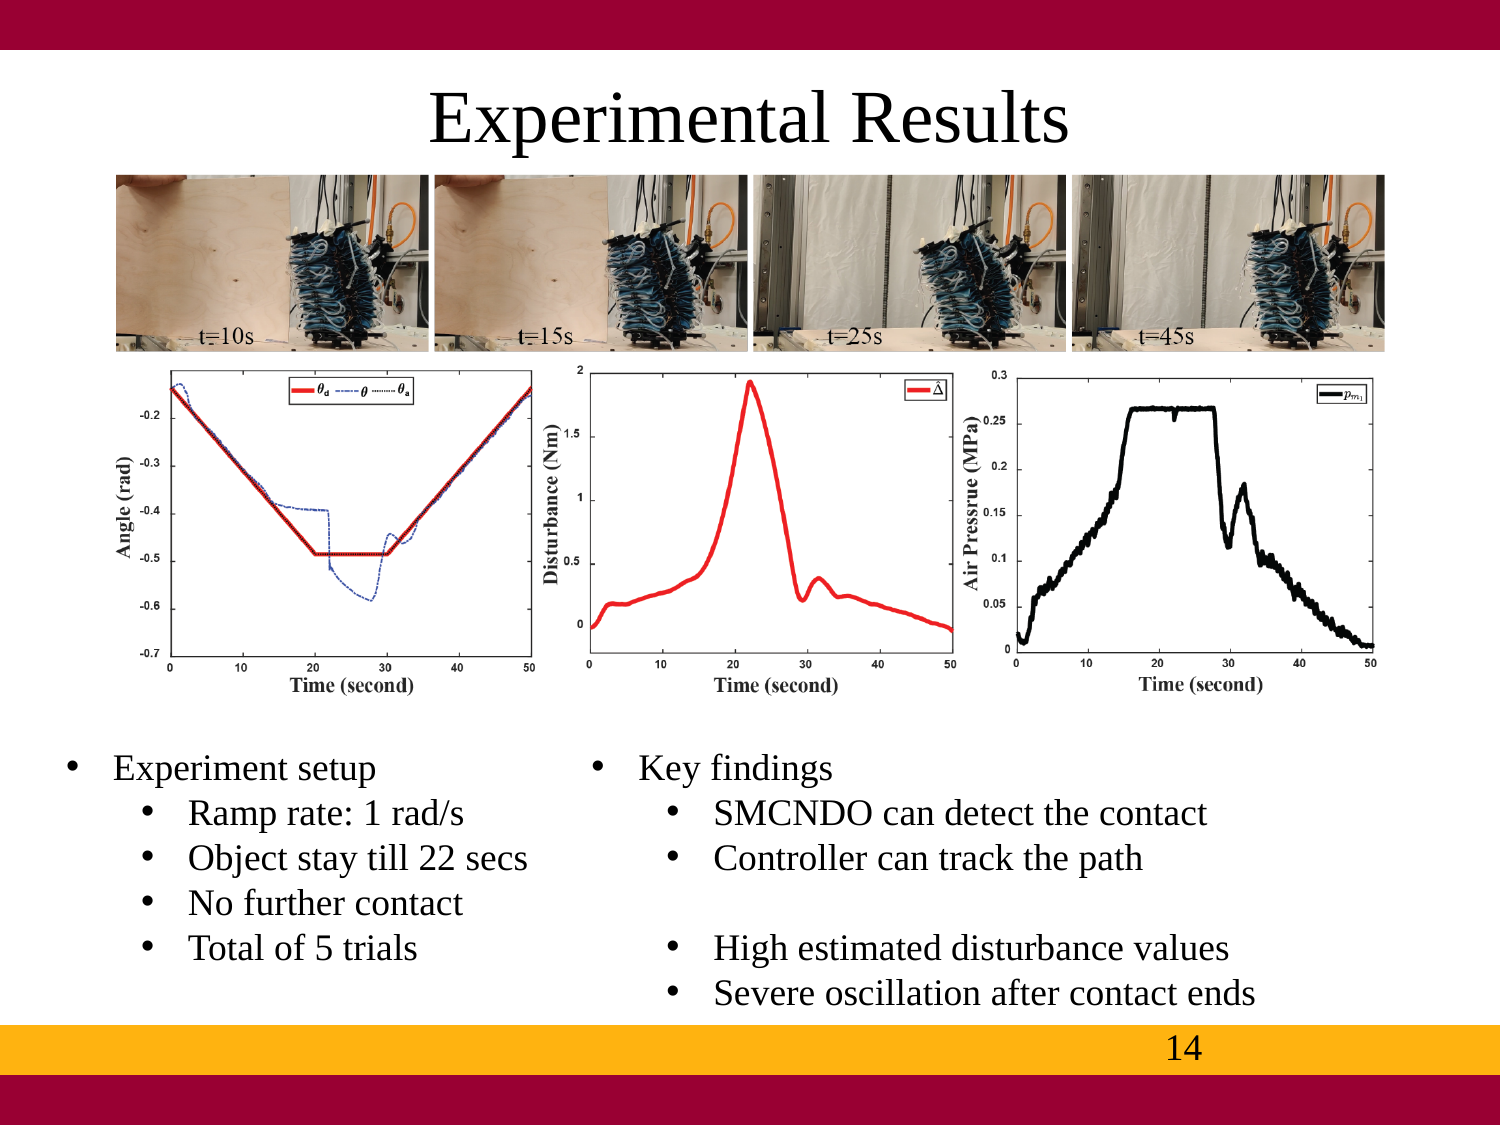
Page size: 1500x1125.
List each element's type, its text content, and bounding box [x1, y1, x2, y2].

picture [111, 174, 1385, 699]
text_box Experiment setup Ramp rate: 1 rad/s Object stay till 22 secs No further contact Total of 5 trials [51, 735, 623, 1066]
slide_number 14 [1149, 1015, 1500, 1076]
text_box Key findings SMCNDO can detect the contact Controller can track the path High estimated disturbance values Severe oscillation after contact ends [576, 735, 1384, 1021]
title Experimental Results [0, 49, 1500, 176]
